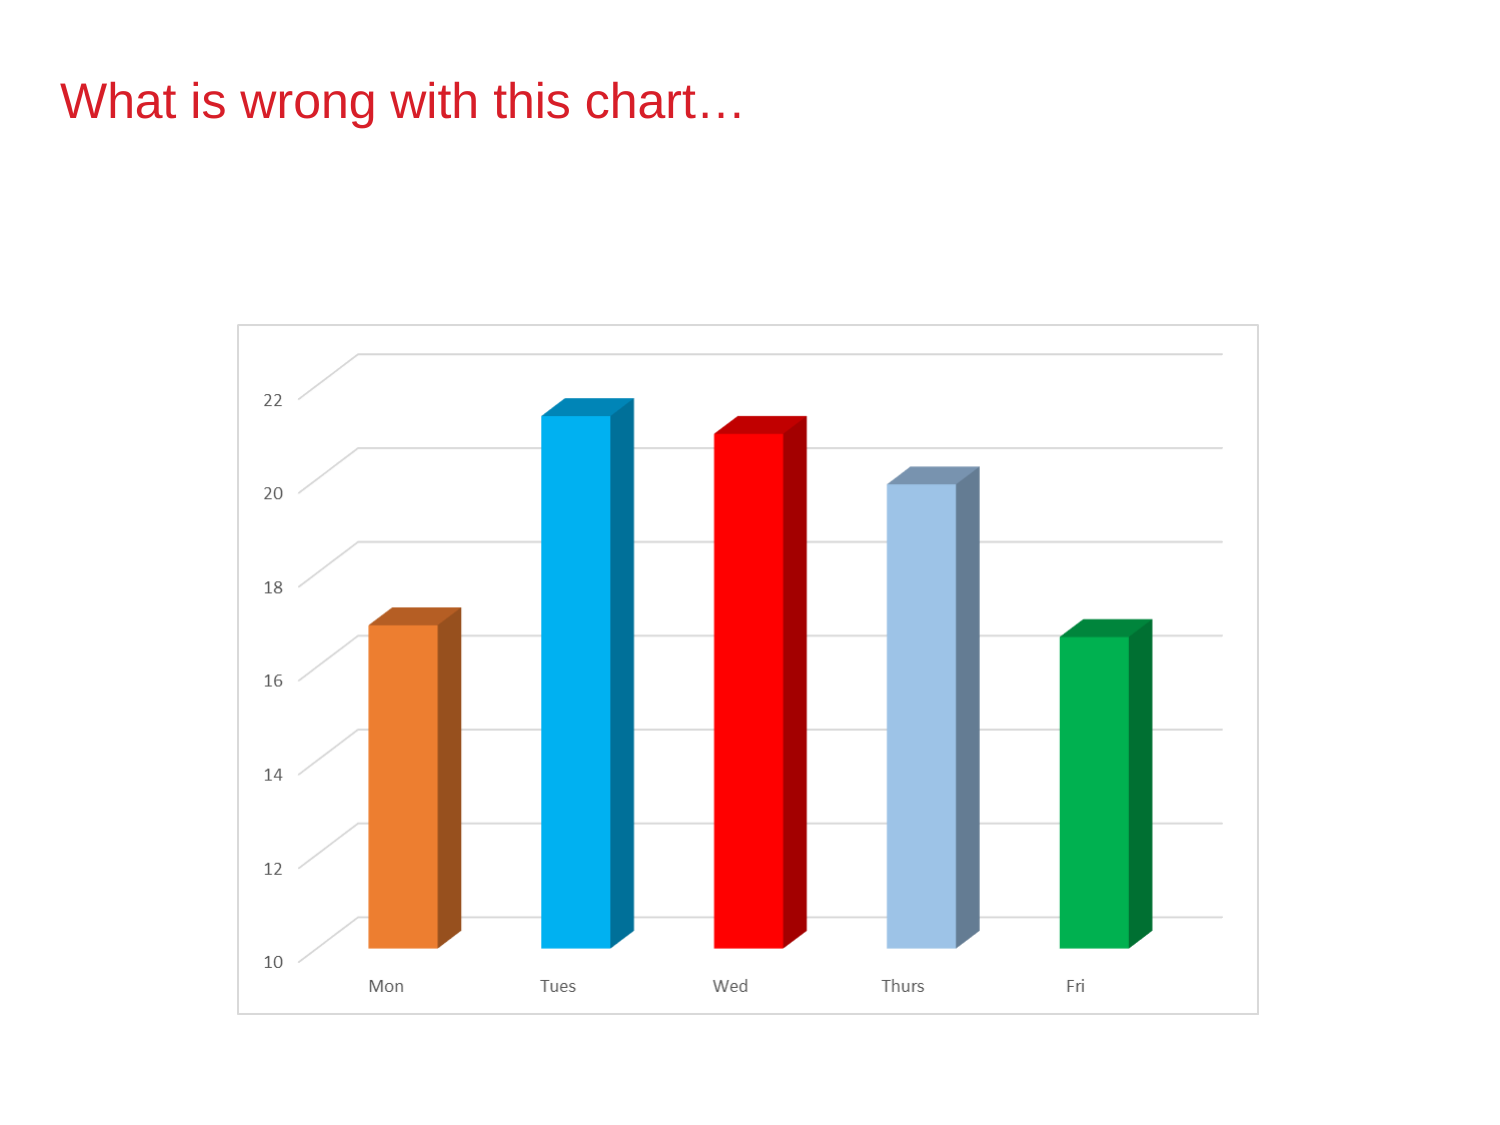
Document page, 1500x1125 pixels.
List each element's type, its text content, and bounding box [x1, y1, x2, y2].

title What is wrong with this chart… [60, 75, 1440, 240]
picture [237, 324, 1260, 1016]
